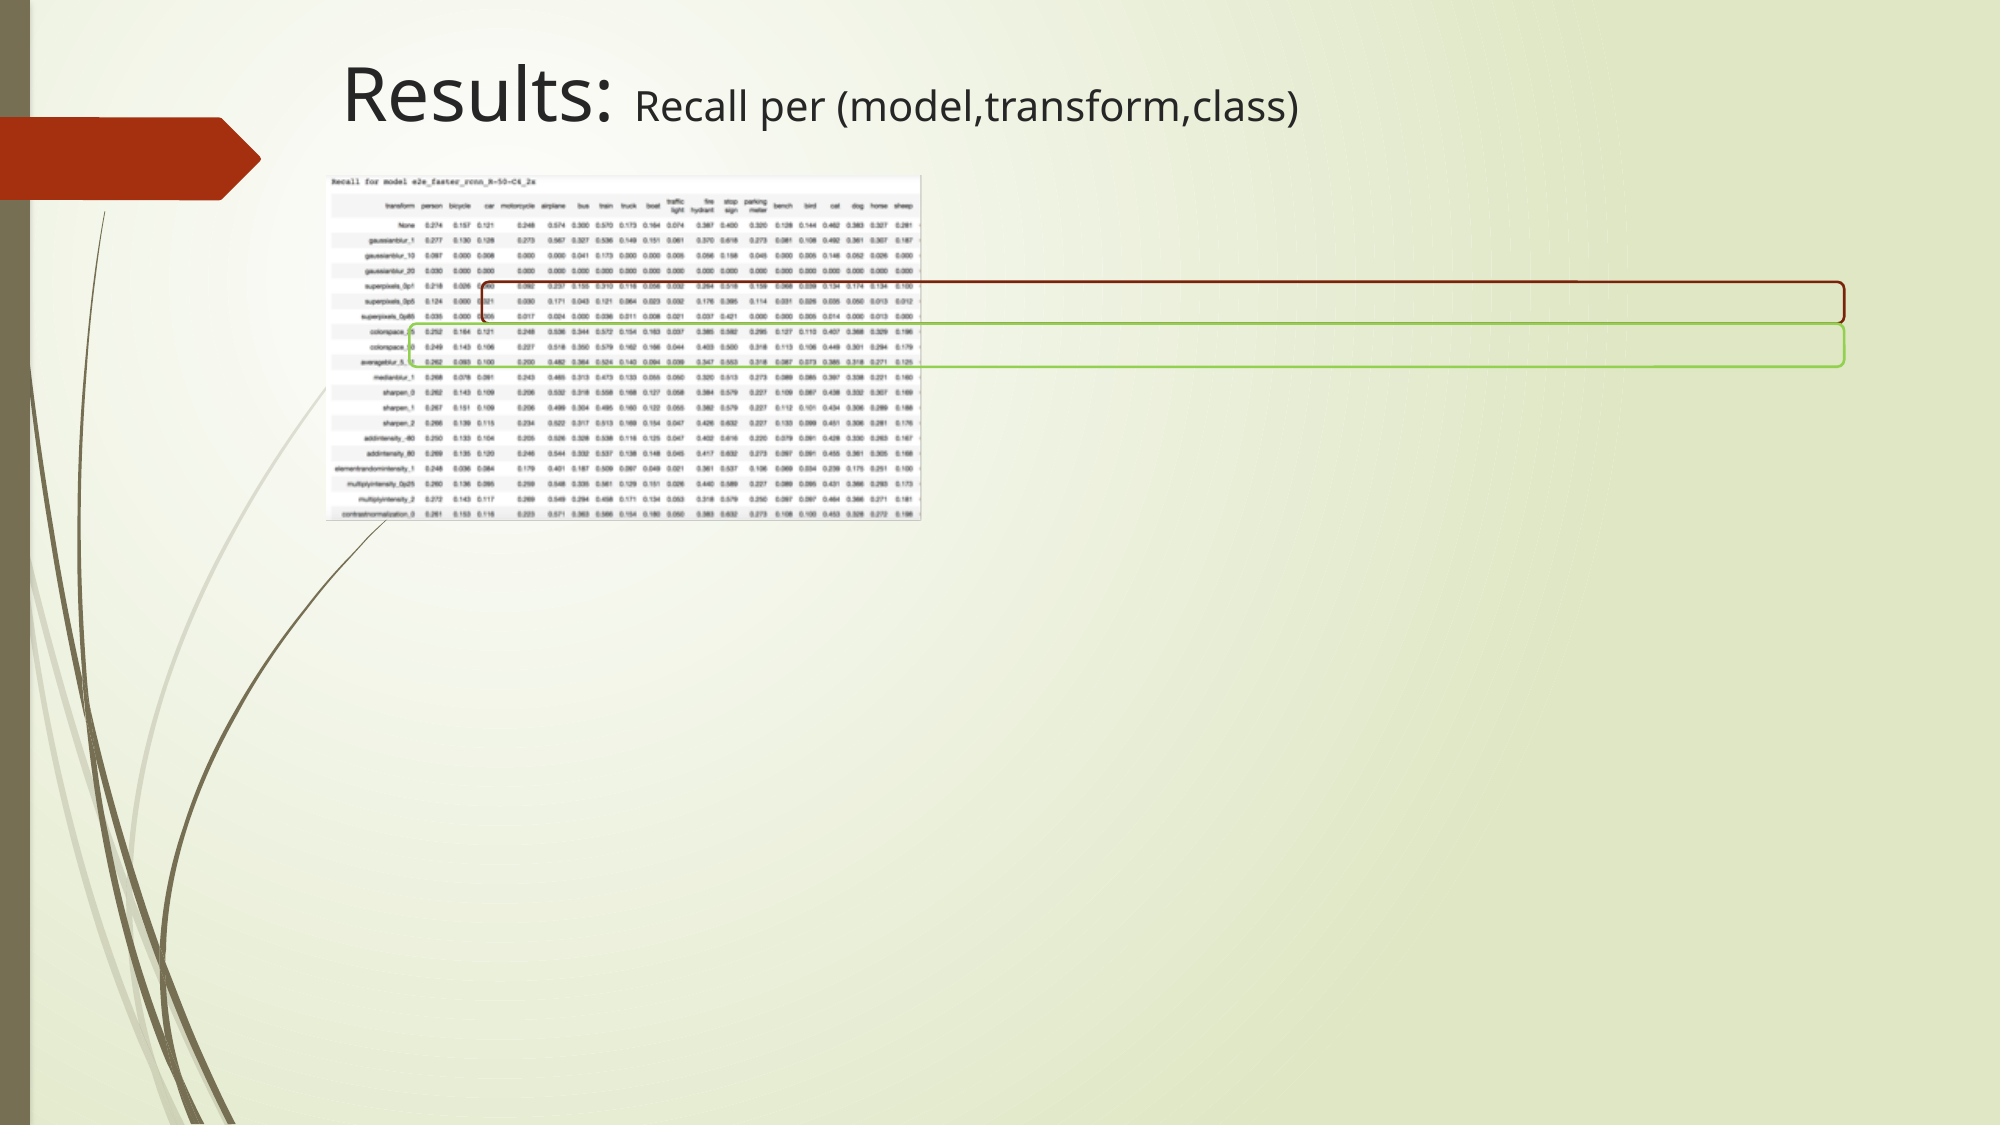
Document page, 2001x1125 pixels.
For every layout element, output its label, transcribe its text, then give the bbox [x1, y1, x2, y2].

title Results: Recall per (model,transform,class) [326, 39, 1789, 175]
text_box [326, 175, 1858, 1064]
